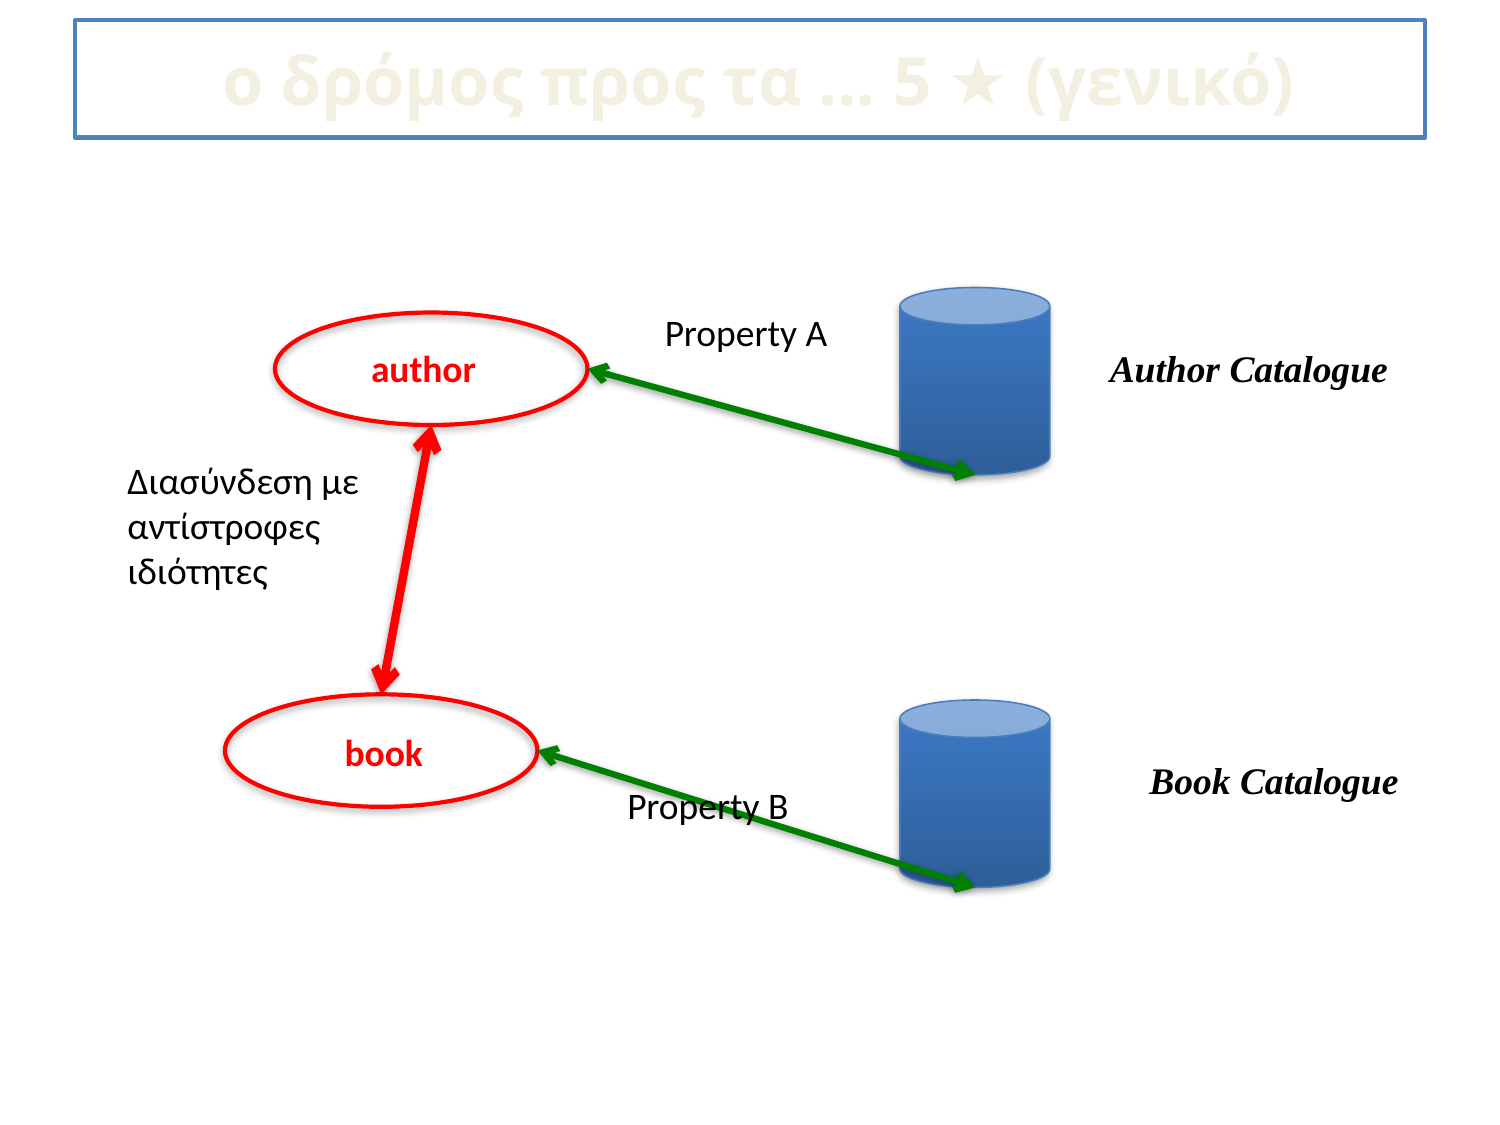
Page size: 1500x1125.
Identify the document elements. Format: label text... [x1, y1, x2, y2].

text_box [899, 286, 1051, 476]
text_box Διασύνδεση με αντίστροφες ιδιότητες [112, 449, 375, 600]
text_box author [356, 337, 543, 398]
title ο δρόμος προς τα ... 5 ★ (γενικό) [73, 18, 1427, 140]
text_box book [329, 721, 438, 782]
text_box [537, 750, 901, 794]
text_box Property B [612, 802, 825, 835]
text_box Author Catalogue [1094, 337, 1403, 398]
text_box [587, 368, 901, 382]
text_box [380, 424, 432, 695]
text_box [274, 311, 588, 426]
text_box [224, 693, 538, 808]
text_box Book Catalogue [1134, 749, 1414, 810]
text_box [899, 699, 1051, 889]
text_box Property A [649, 301, 863, 362]
